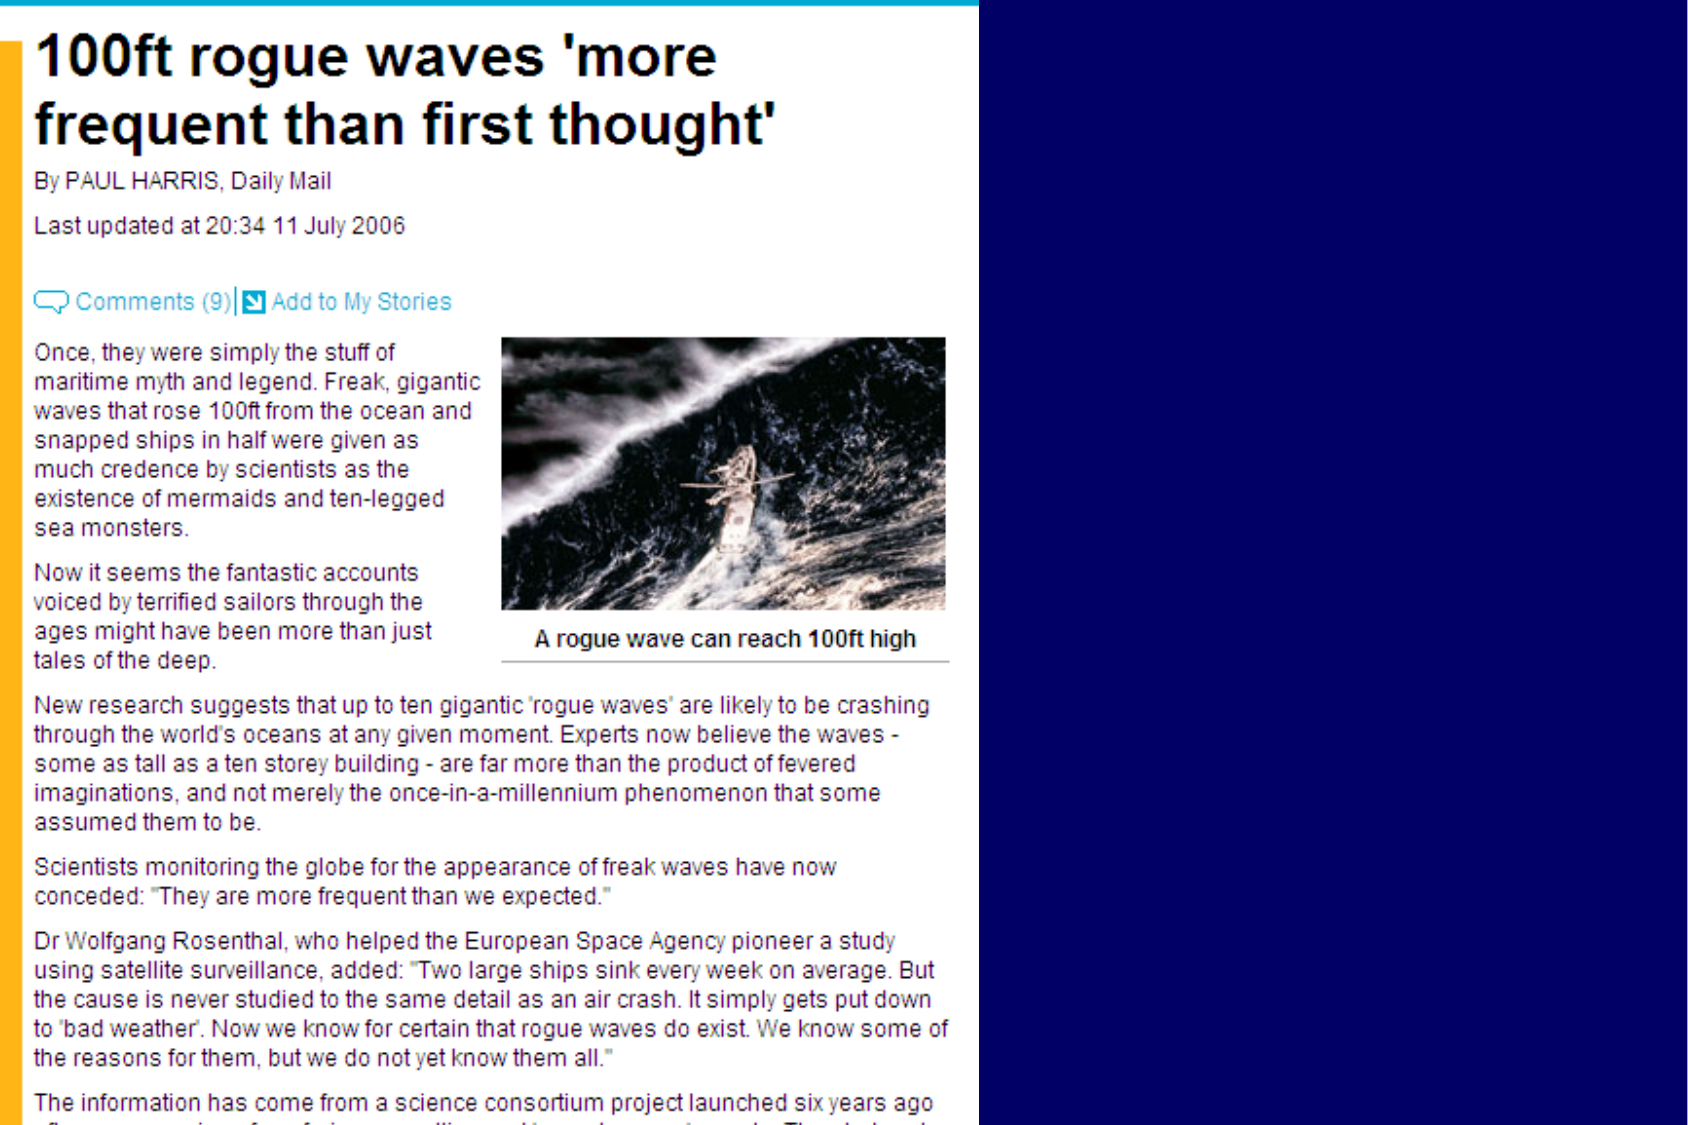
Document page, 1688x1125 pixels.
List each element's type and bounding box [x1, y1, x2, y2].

picture [0, 6, 980, 1125]
